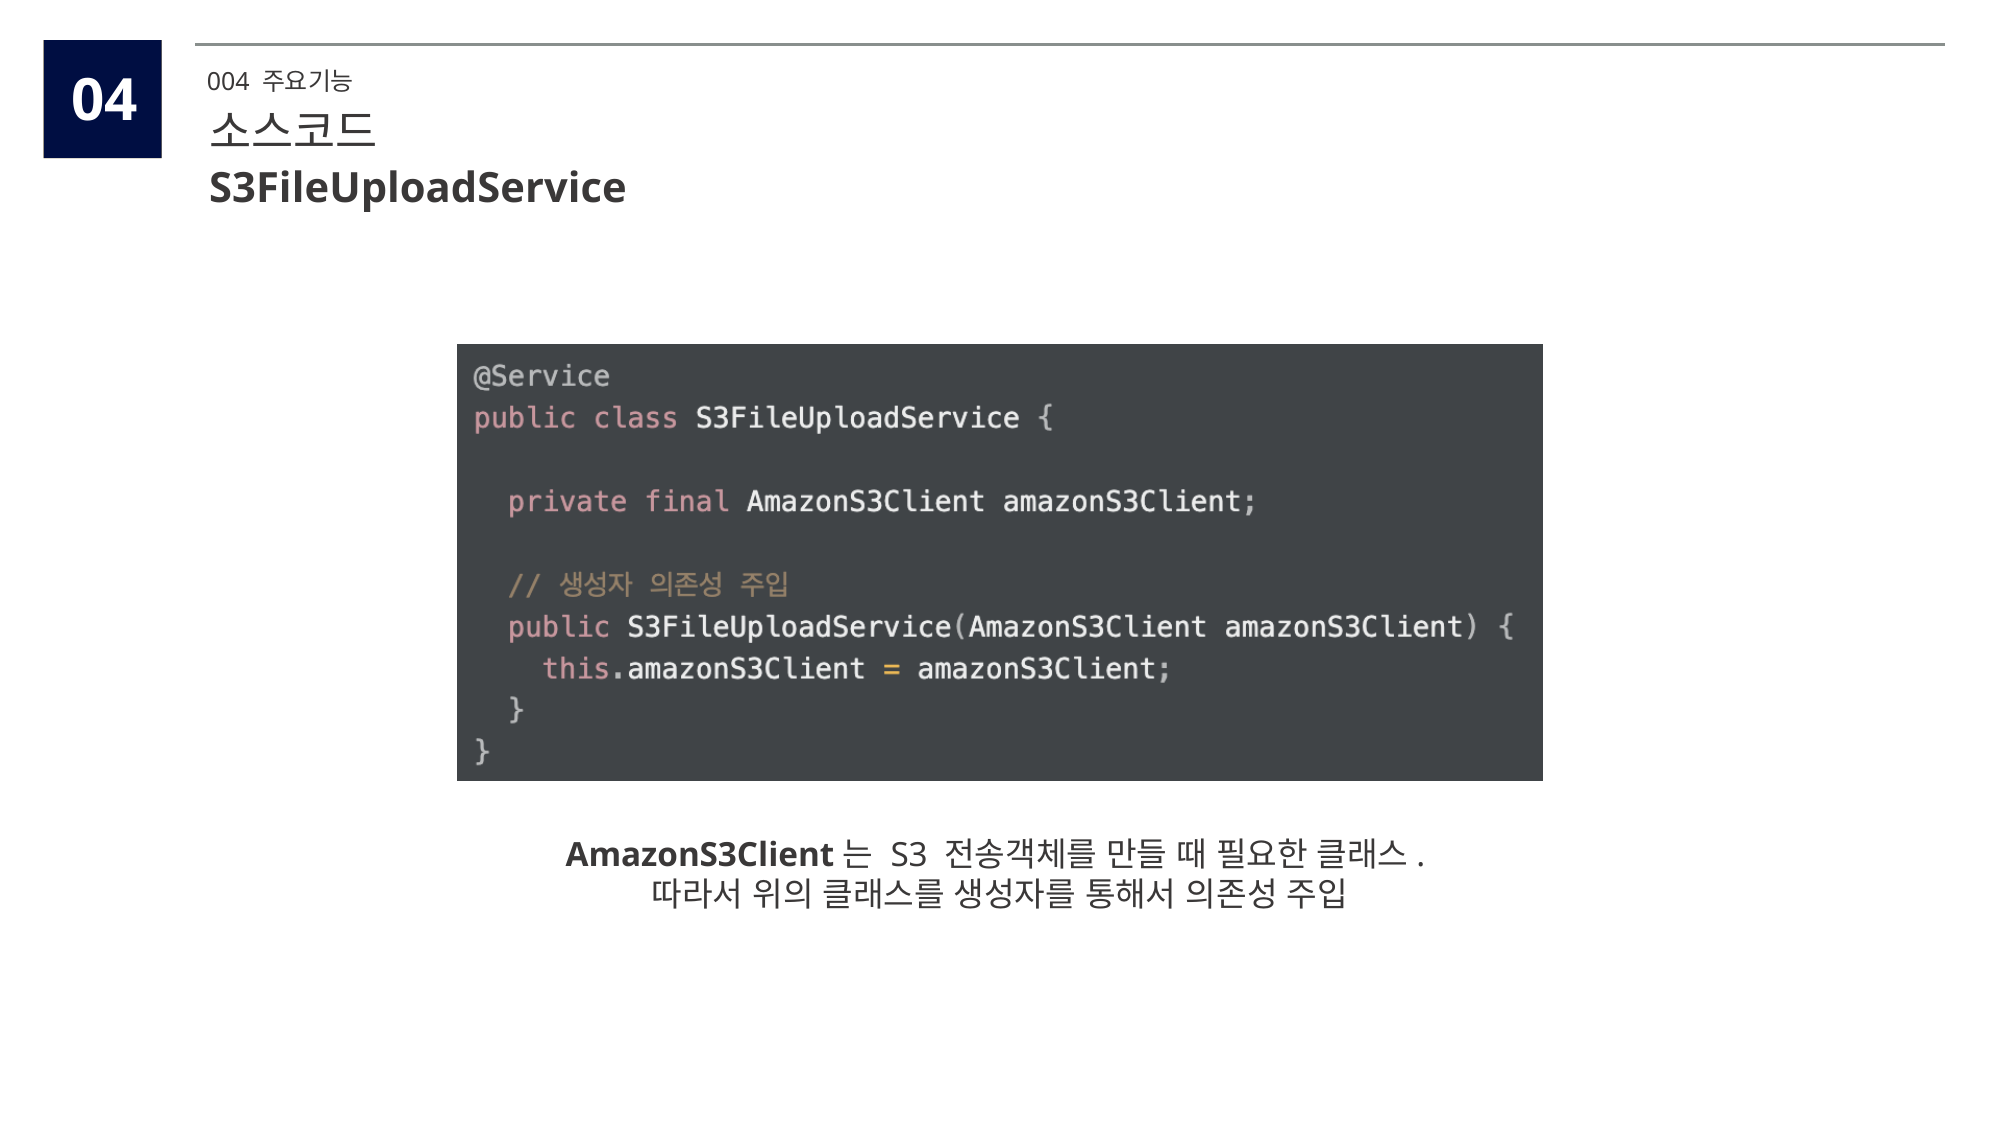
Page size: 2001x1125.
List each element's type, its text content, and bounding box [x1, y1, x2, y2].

text_box [42, 39, 163, 159]
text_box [194, 57, 392, 167]
picture [457, 344, 1543, 781]
text_box AmazonS3Client는 S3 전송객체를 만들 때 필요한 클래스. 따라서 위의 클래스를 생성자를 통해서 의존성 주입 [309, 825, 1691, 920]
text_box 04 [45, 55, 164, 140]
text_box S3FileUploadService [194, 153, 642, 219]
